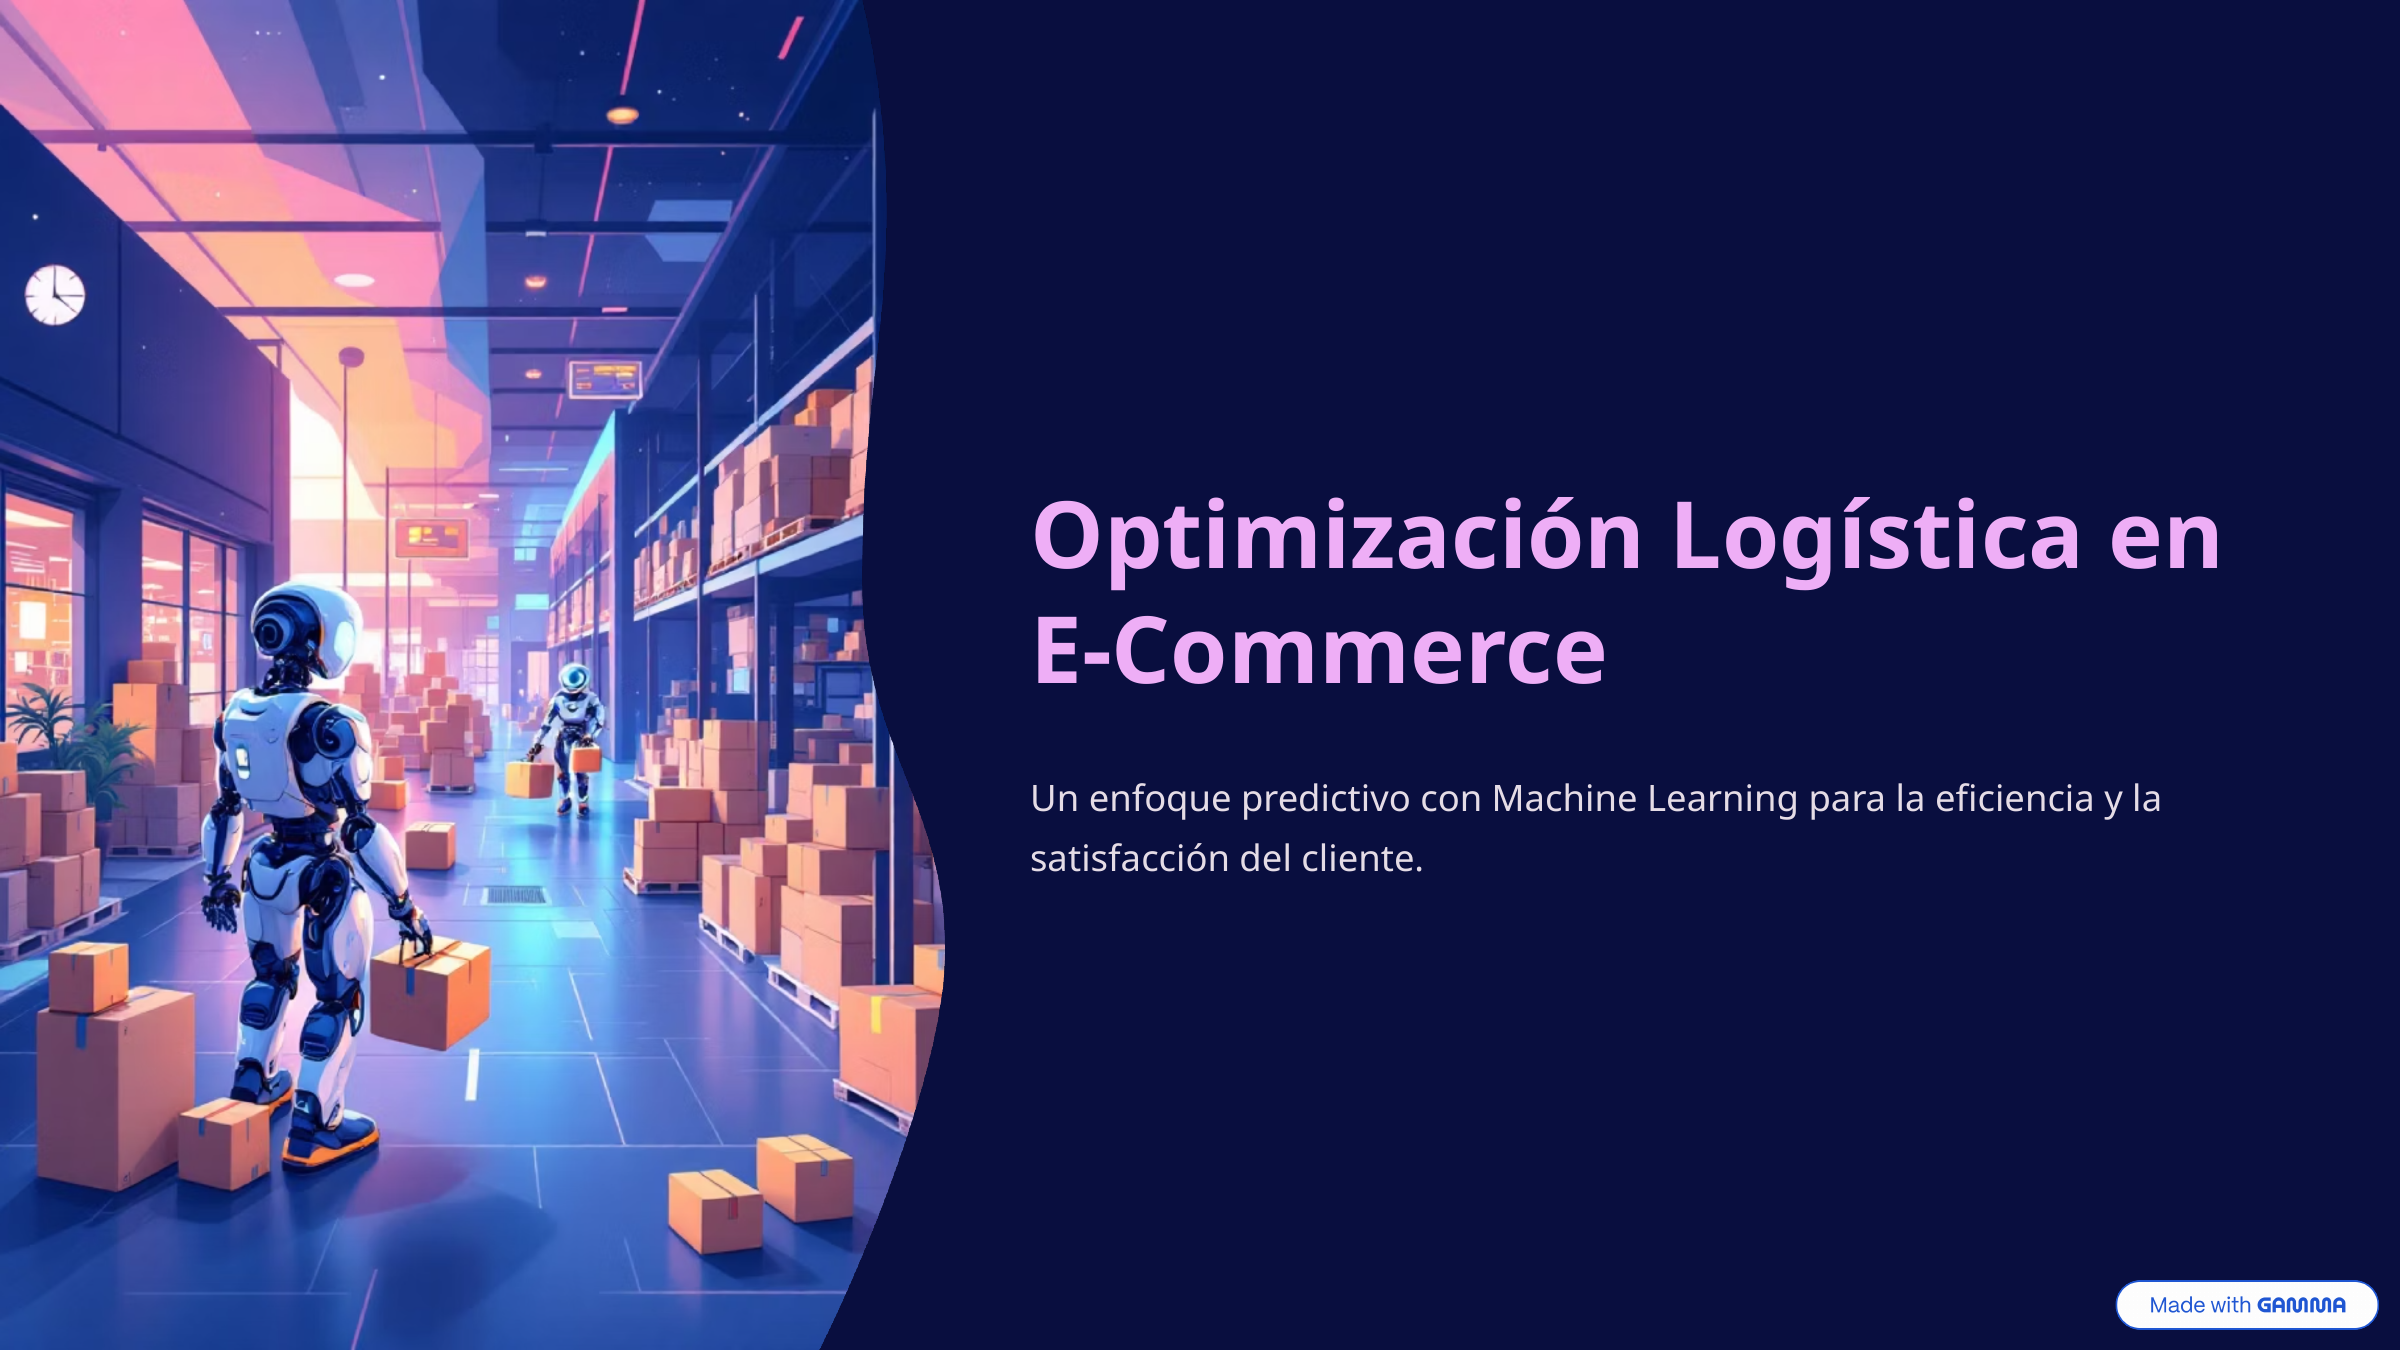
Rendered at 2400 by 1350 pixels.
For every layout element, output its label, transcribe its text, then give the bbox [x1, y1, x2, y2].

text_box Un enfoque predictivo con Machine Learning para la eficiencia y la satisfacción del cliente. [1030, 759, 2270, 879]
picture [0, 0, 945, 1350]
picture [2106, 1271, 2389, 1339]
text_box Optimización Logística en E-Commerce [1030, 471, 2270, 704]
